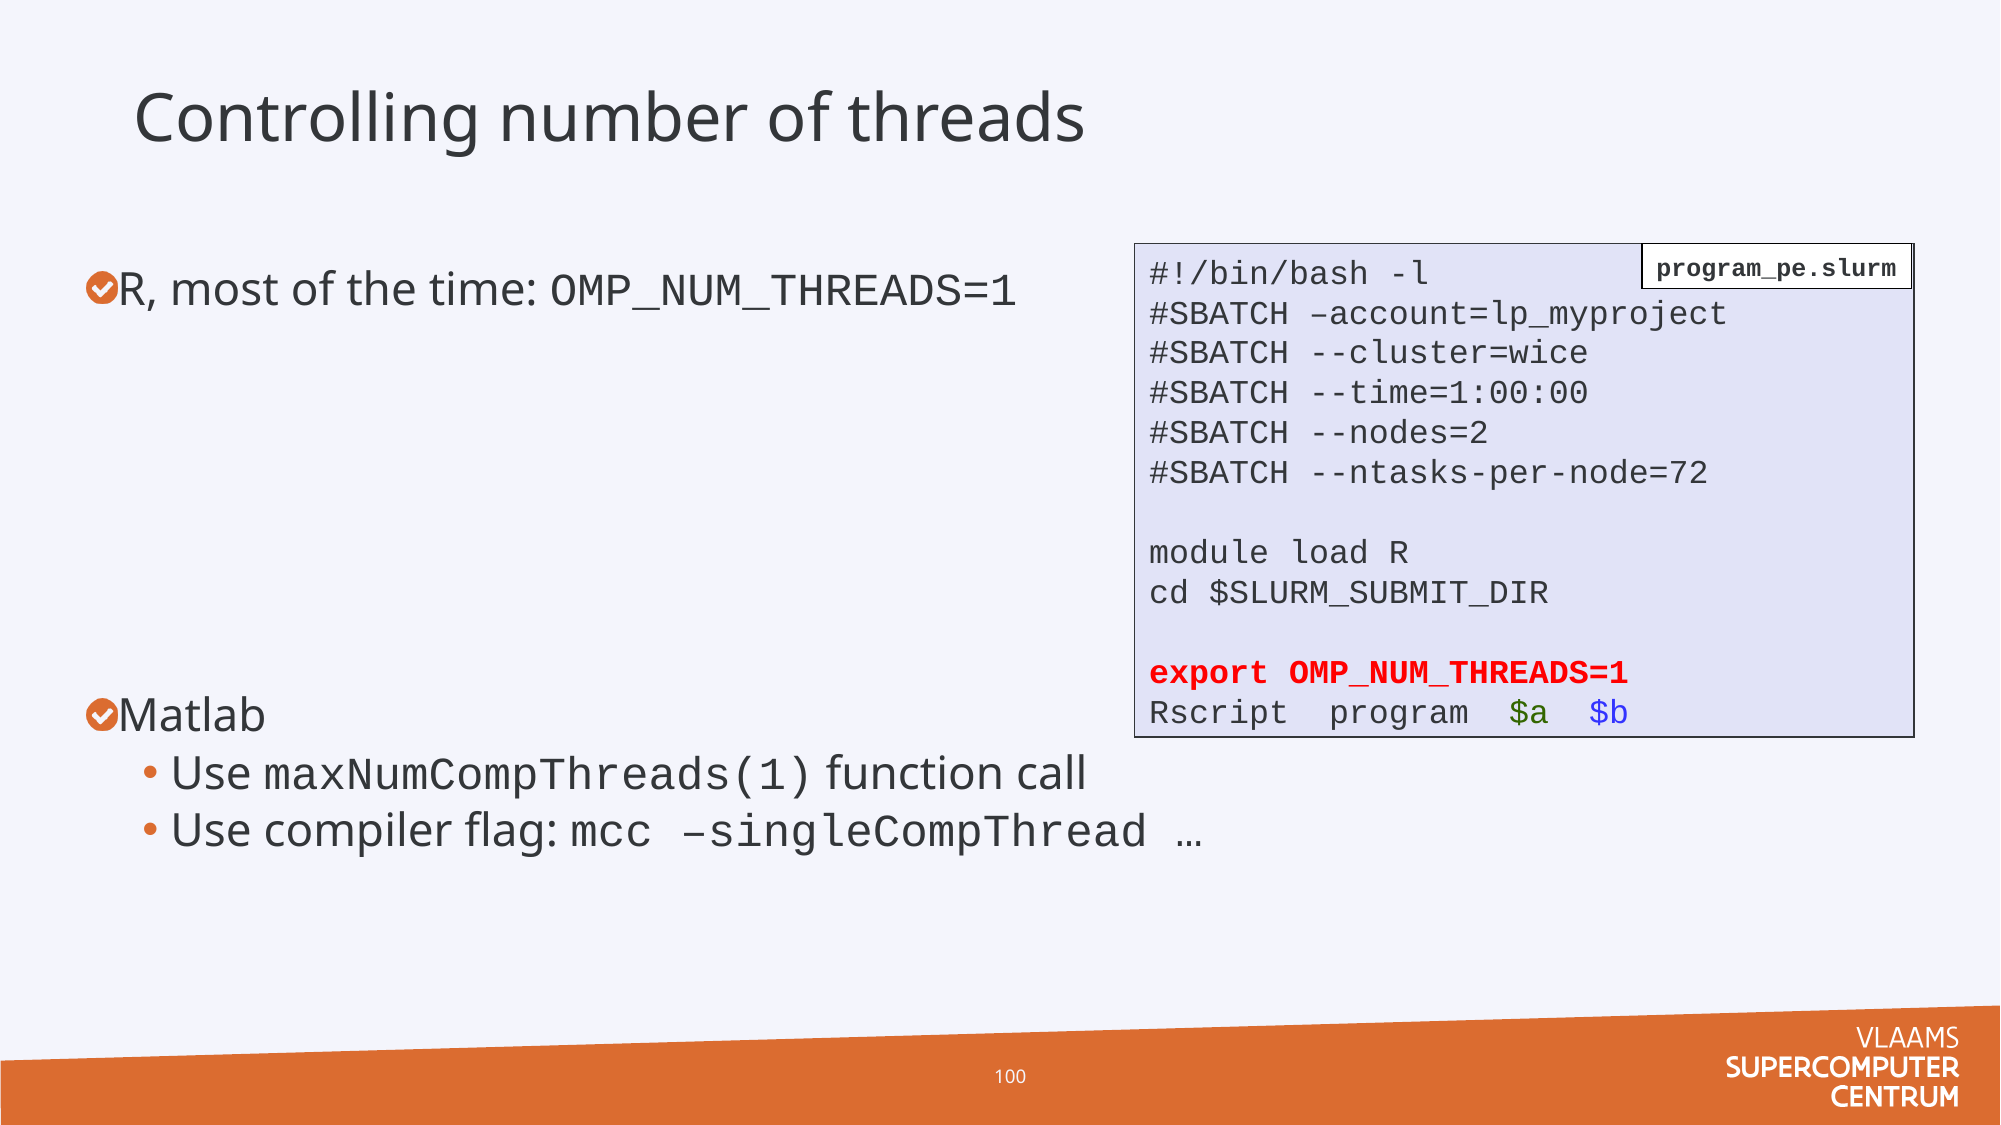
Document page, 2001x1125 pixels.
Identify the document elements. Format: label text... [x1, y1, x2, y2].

text_box R, most of the time: OMP_NUM_THREADS=1 Matlab Use maxNumCompThreads(1) function call Use compiler flag: mcc –singleCompThread … [86, 265, 1909, 993]
picture [1725, 1021, 1960, 1117]
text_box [1134, 243, 1914, 744]
text_box 100 [958, 1047, 1042, 1108]
text_box Controlling number of threads [118, 54, 1941, 185]
picture [86, 271, 118, 304]
picture [86, 698, 118, 731]
